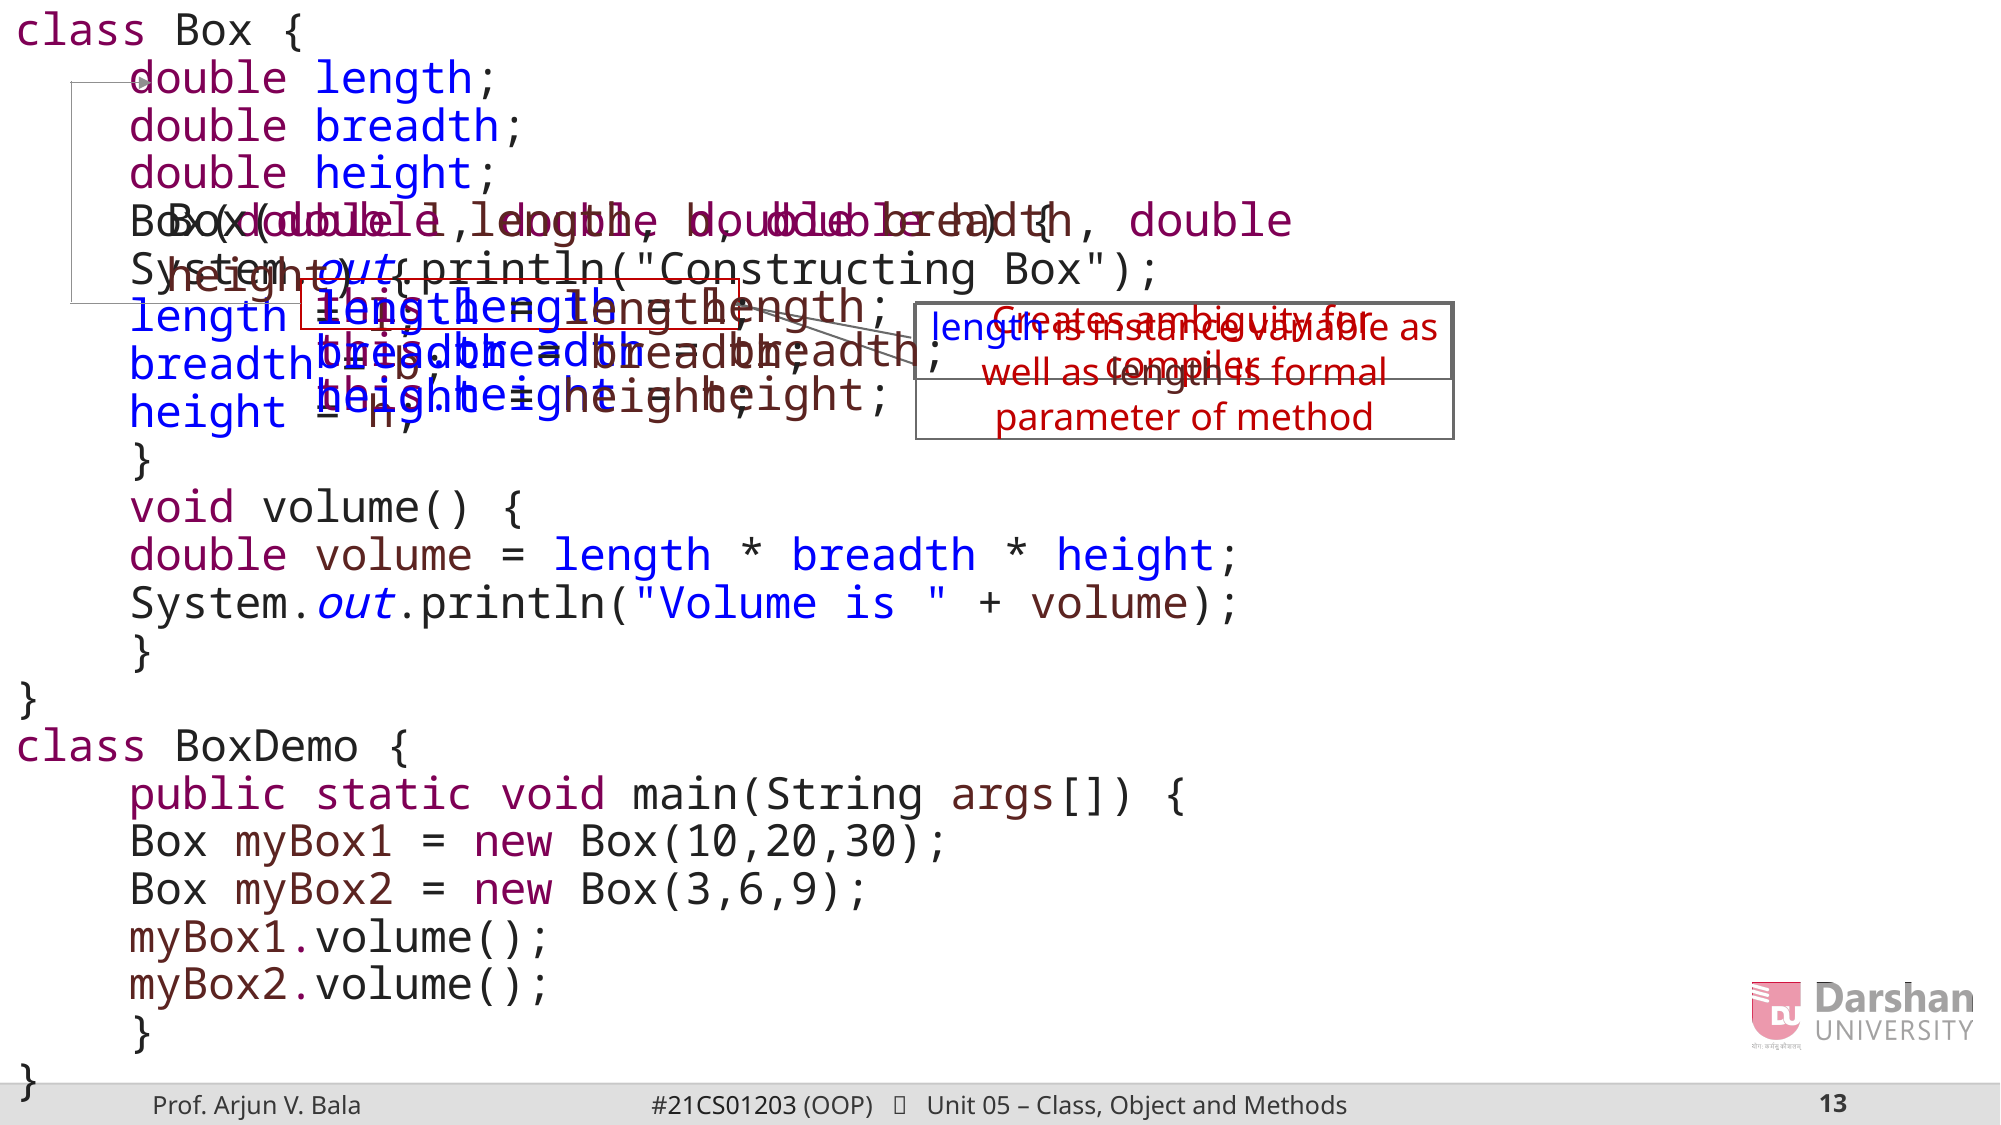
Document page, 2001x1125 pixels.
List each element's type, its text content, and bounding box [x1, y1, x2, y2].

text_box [70, 81, 302, 304]
text_box length = length; breadth = breadth; height = height; [300, 282, 1498, 429]
text_box Box(double length, double breadth, double height) { [302, 183, 1502, 308]
text_box this.length = length; this.breadth = breadth; this.height = height; [302, 279, 1501, 427]
text_box length is instance variable as well as length is formal parameter of method [915, 429, 1455, 440]
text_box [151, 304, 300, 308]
list class Box { double length; double breadth; double height; Box(double l, double b, double h) { System.out.println("Constructing Box"); length = l; breadth = b; height = h; } void volume() { double volume = length * breadth * height; System.out.println("Volume is " + volume); } } class BoxDemo { public static void main(String args[]) { Box myBox1 = new Box(10,20,30); Box myBox2 = new Box(3,6,9); myBox1.volume(); myBox2.volume(); } } [0, 0, 1500, 1125]
